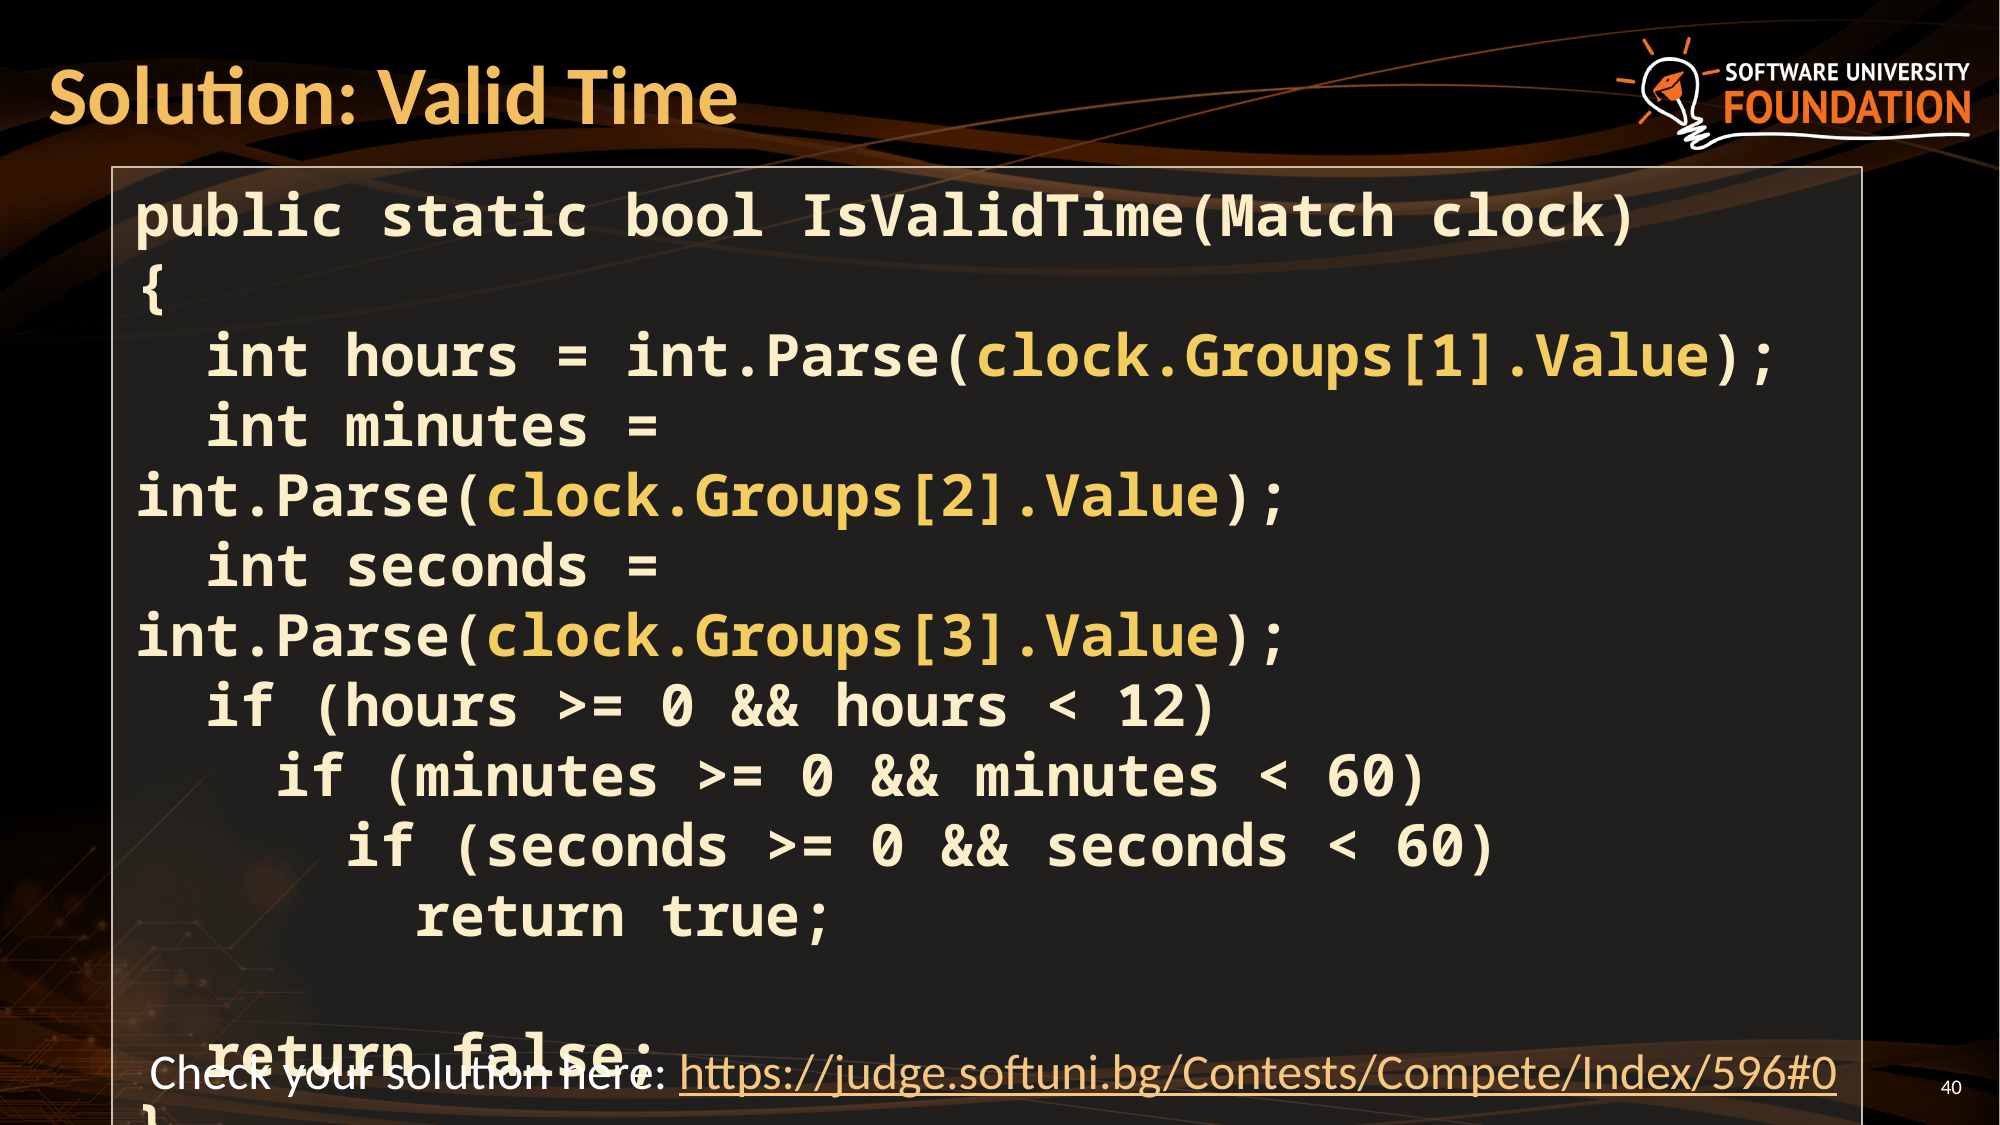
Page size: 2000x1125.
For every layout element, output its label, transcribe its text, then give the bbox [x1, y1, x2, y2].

text_box Check your solution here: https://judge.softuni.bg/Contests/Compete/Index/596#0 [124, 1032, 1863, 1108]
slide_number 40 [1897, 1070, 1968, 1103]
picture [0, 0, 2000, 1125]
title Solution: Valid Time [30, 6, 1602, 189]
text_box public static bool IsValidTime(Match clock) { int hours = int.Parse(clock.Groups[1].Value); int minutes = int.Parse(clock.Groups[2].Value); int seconds = int.Parse(clock.Groups[3].Value); if (hours >= 0 && hours < 12) if (minutes >= 0 && minutes < 60) if (seconds >= 0 && seconds < 60) return true; return false; } [112, 166, 1863, 1125]
